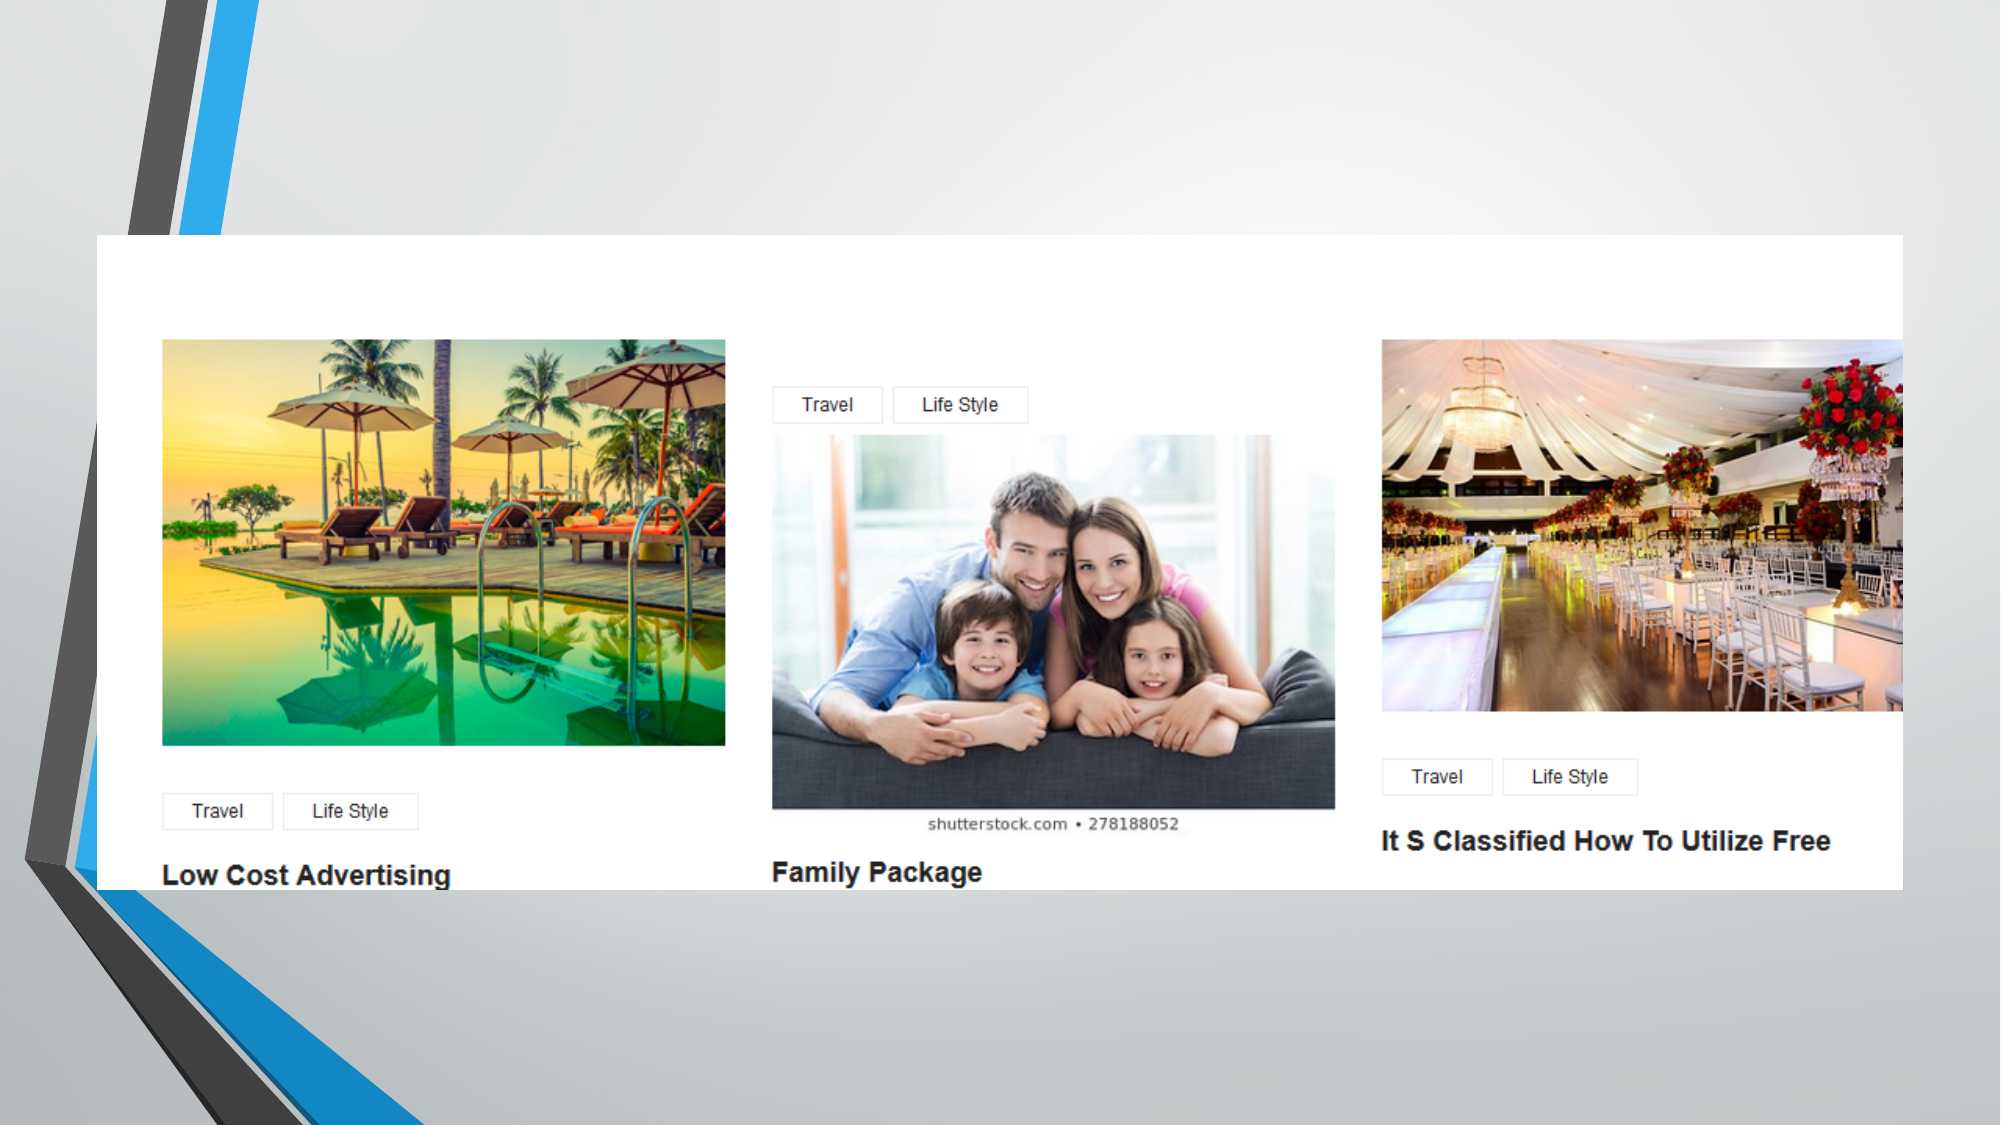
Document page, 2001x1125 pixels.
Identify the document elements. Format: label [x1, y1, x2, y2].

picture [97, 234, 1903, 891]
